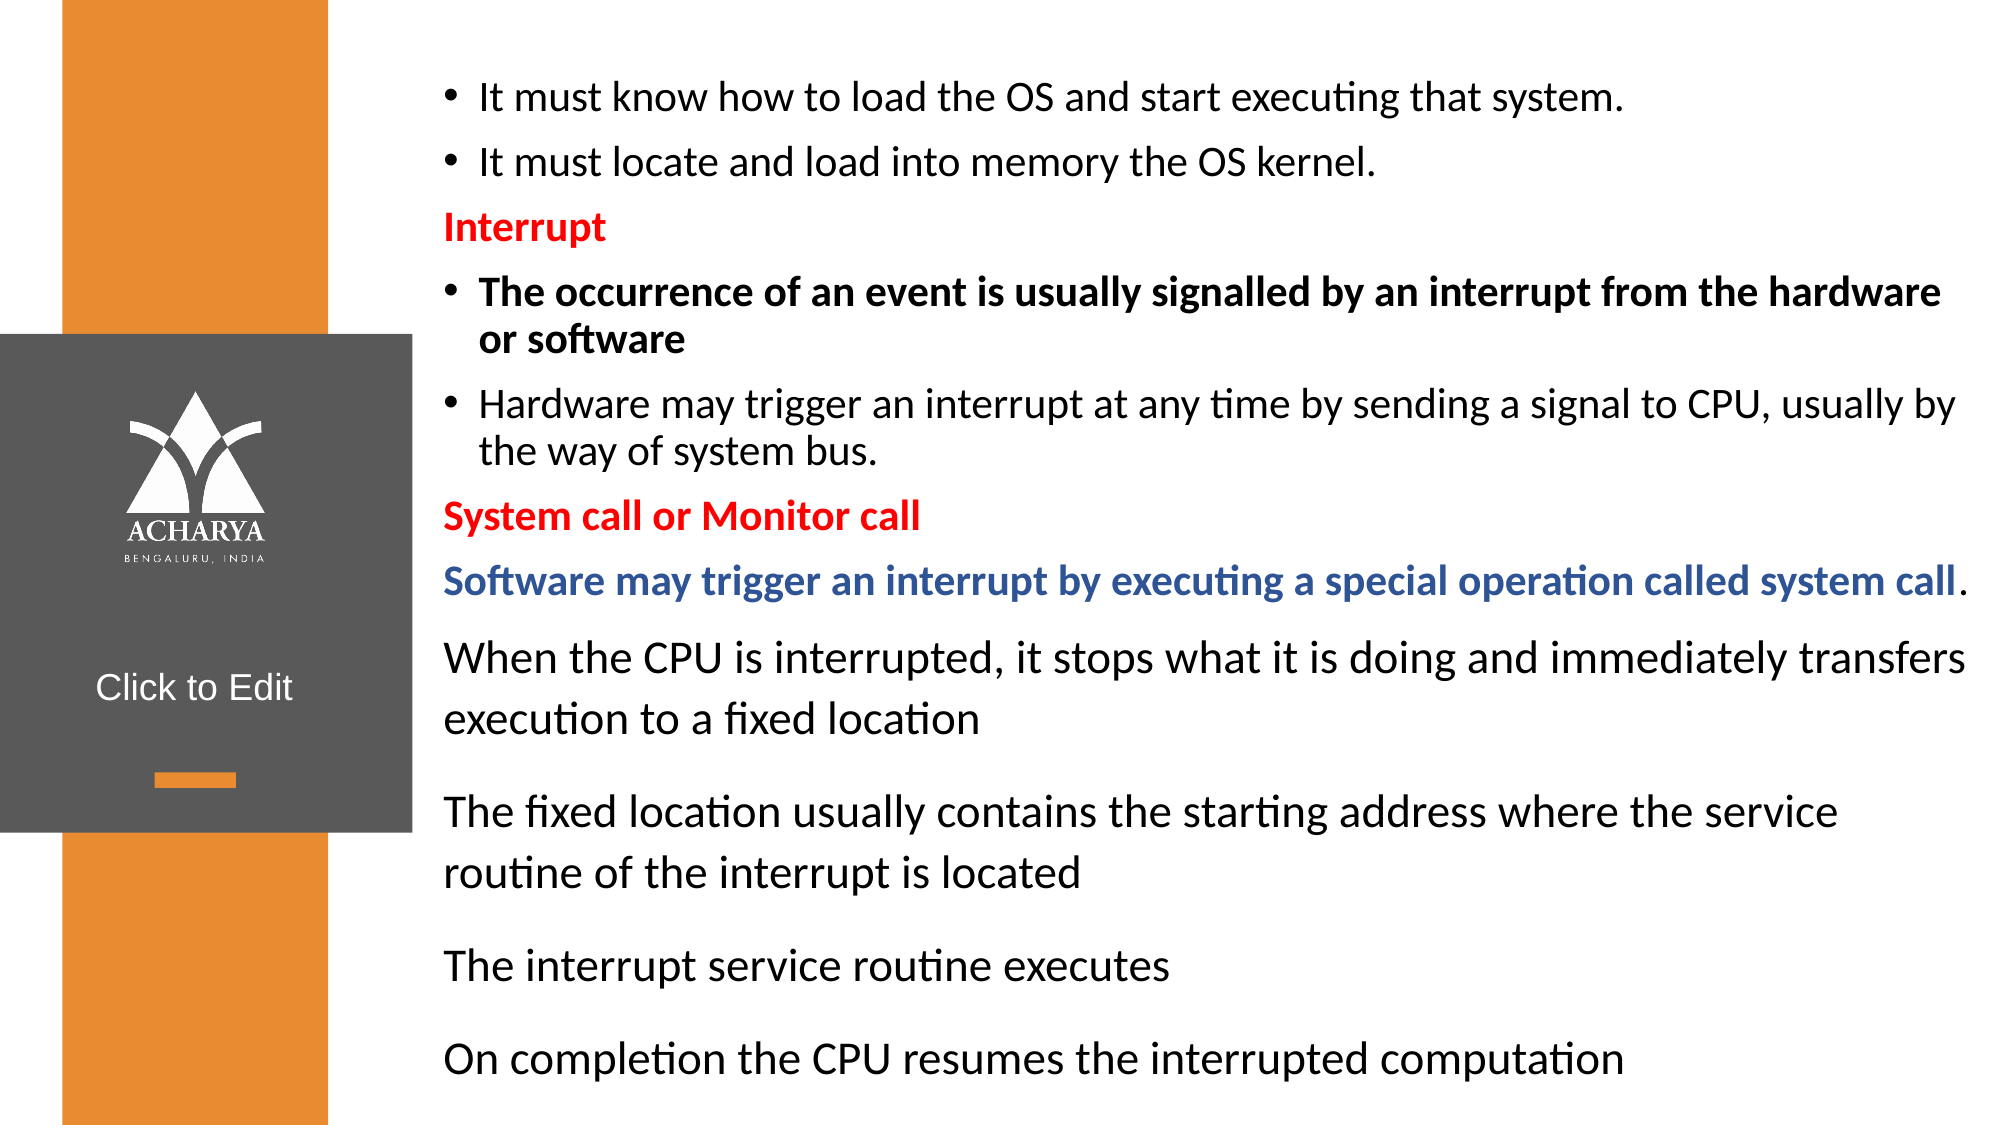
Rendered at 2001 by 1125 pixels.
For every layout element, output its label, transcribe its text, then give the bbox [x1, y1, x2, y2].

list It must know how to load the OS and start executing that system. It must locate and load into memory the OS kernel. Interrupt The occurrence of an event is usually signalled by an interrupt from the hardware or software Hardware may trigger an interrupt at any time by sending a signal to CPU, usually by the way of system bus. System call or Monitor call Software may trigger an interrupt by executing a special operation called system call. When the CPU is interrupted, it stops what it is doing and immediately transfers execution to a fixed location The fixed location usually contains the starting address where the service routine of the interrupt is located The interrupt service routine executes On completion the CPU resumes the interrupted computation [428, 66, 2000, 1099]
picture [125, 391, 265, 564]
